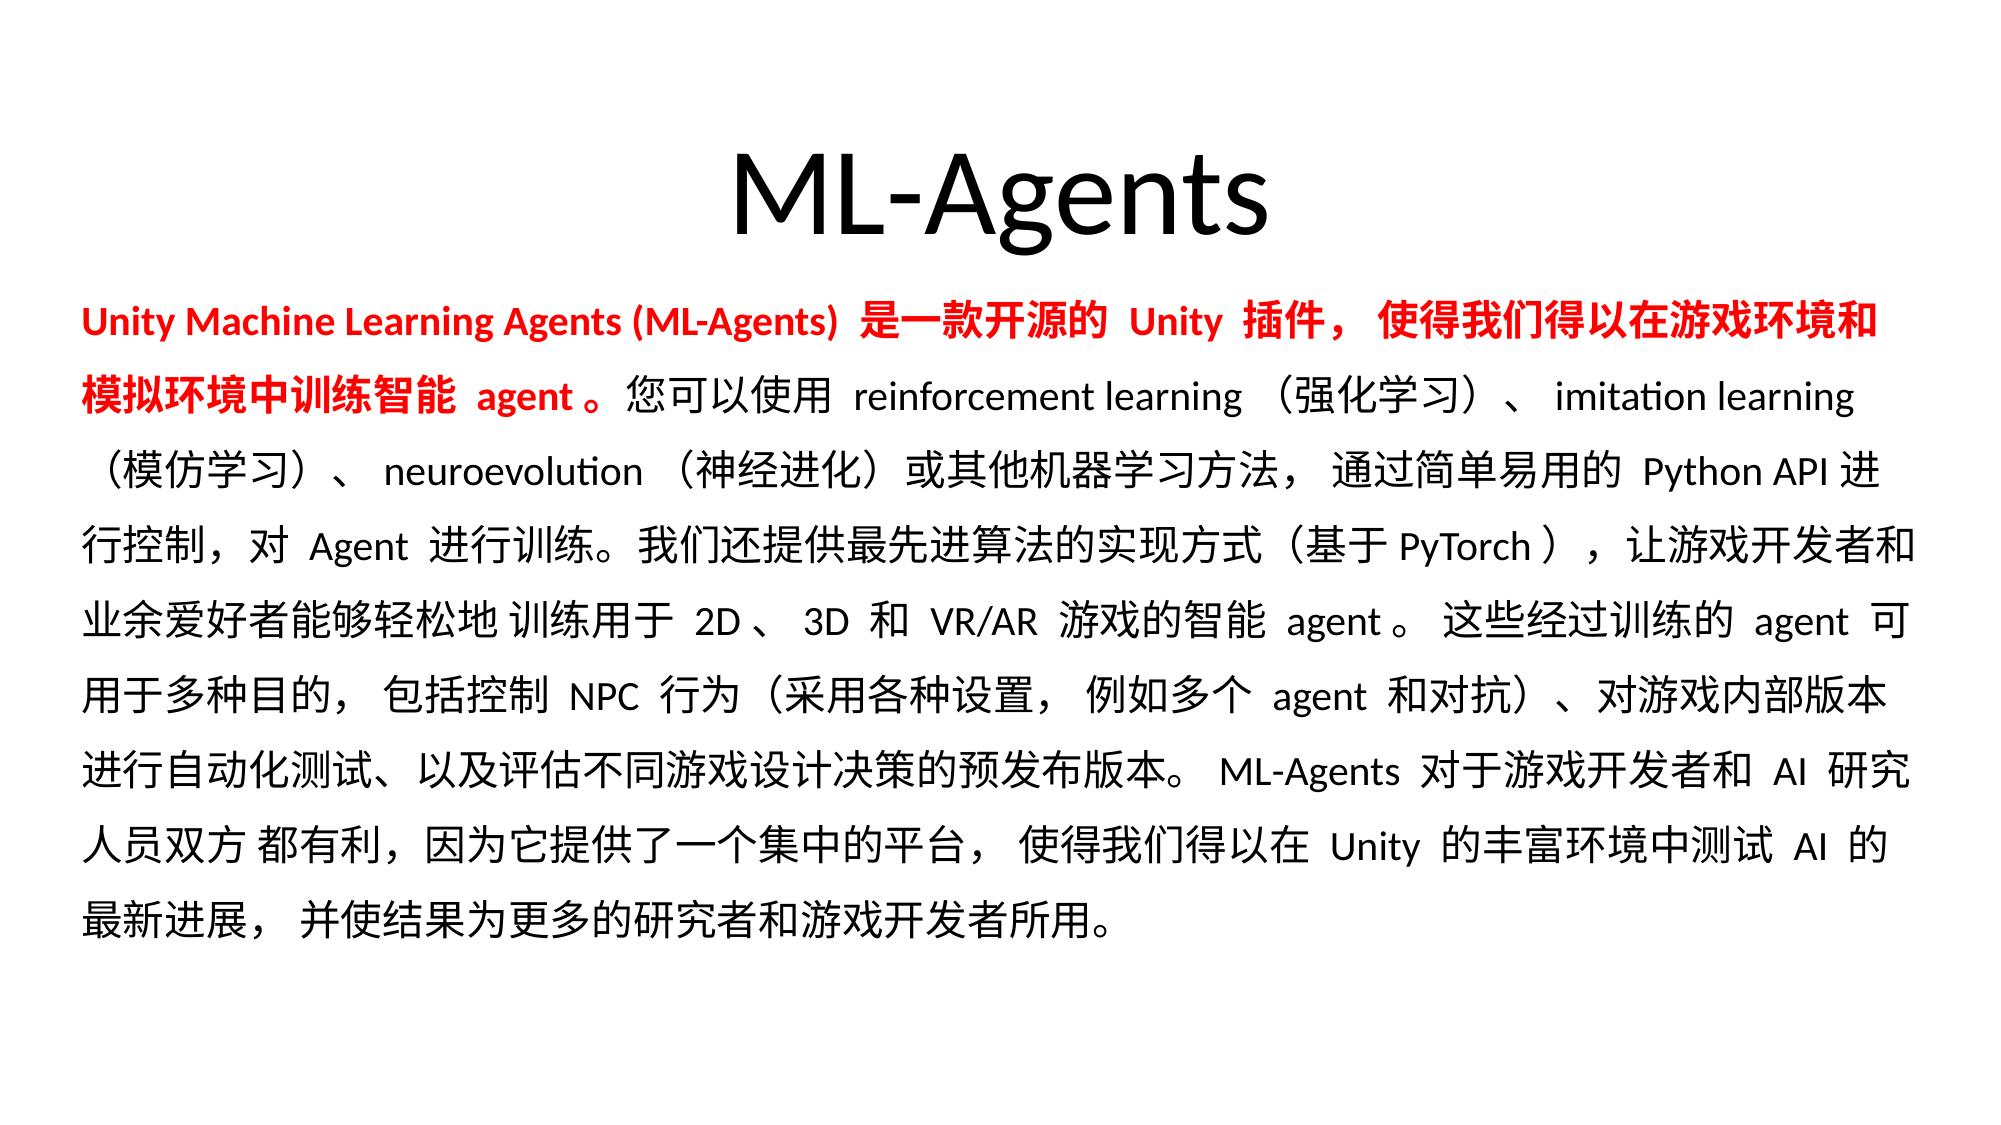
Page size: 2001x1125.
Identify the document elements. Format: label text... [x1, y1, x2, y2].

subtitle Unity Machine Learning Agents (ML-Agents) 是一款开源的 Unity 插件， 使得我们得以在游戏环境和模拟环境中训练智能 agent。您可以使用 reinforcement learning（强化学习）、imitation learning（模仿学习）、neuroevolution（神经进化）或其他机器学习方法， 通过简单易用的 Python API进行控制，对 Agent 进行训练。我们还提供最先进算法的实现方式（基于PyTorch），让游戏开发者和业余爱好者能够轻松地 训练用于 2D、3D 和 VR/AR 游戏的智能 agent。 这些经过训练的 agent 可用于多种目的， 包括控制 NPC 行为（采用各种设置， 例如多个 agent 和对抗）、对游戏内部版本进行自动化测试、以及评估不同游戏设计决策的预发布版本。ML-Agents 对于游戏开发者和 AI 研究人员双方 都有利，因为它提供了一个集中的平台， 使得我们得以在 Unity 的丰富环境中测试 AI 的最新进展， 并使结果为更多的研究者和游戏开发者所用。 [66, 261, 1934, 1063]
title ML-Agents [581, 78, 1419, 261]
